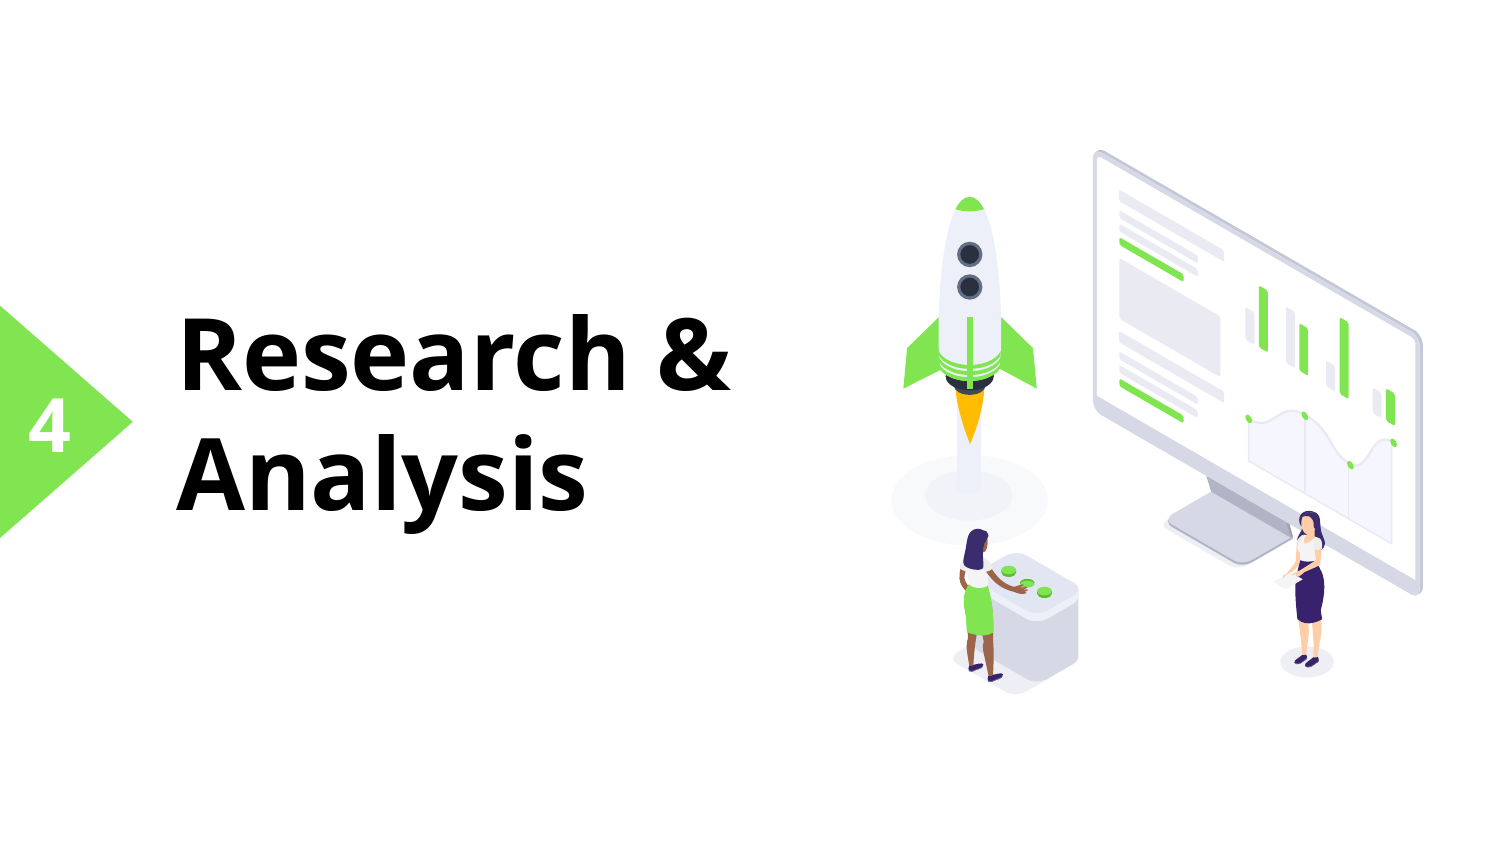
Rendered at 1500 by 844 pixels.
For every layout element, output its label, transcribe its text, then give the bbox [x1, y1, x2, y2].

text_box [891, 149, 1424, 695]
title Research & Analysis [176, 423, 886, 530]
text_box 4 [0, 306, 100, 540]
